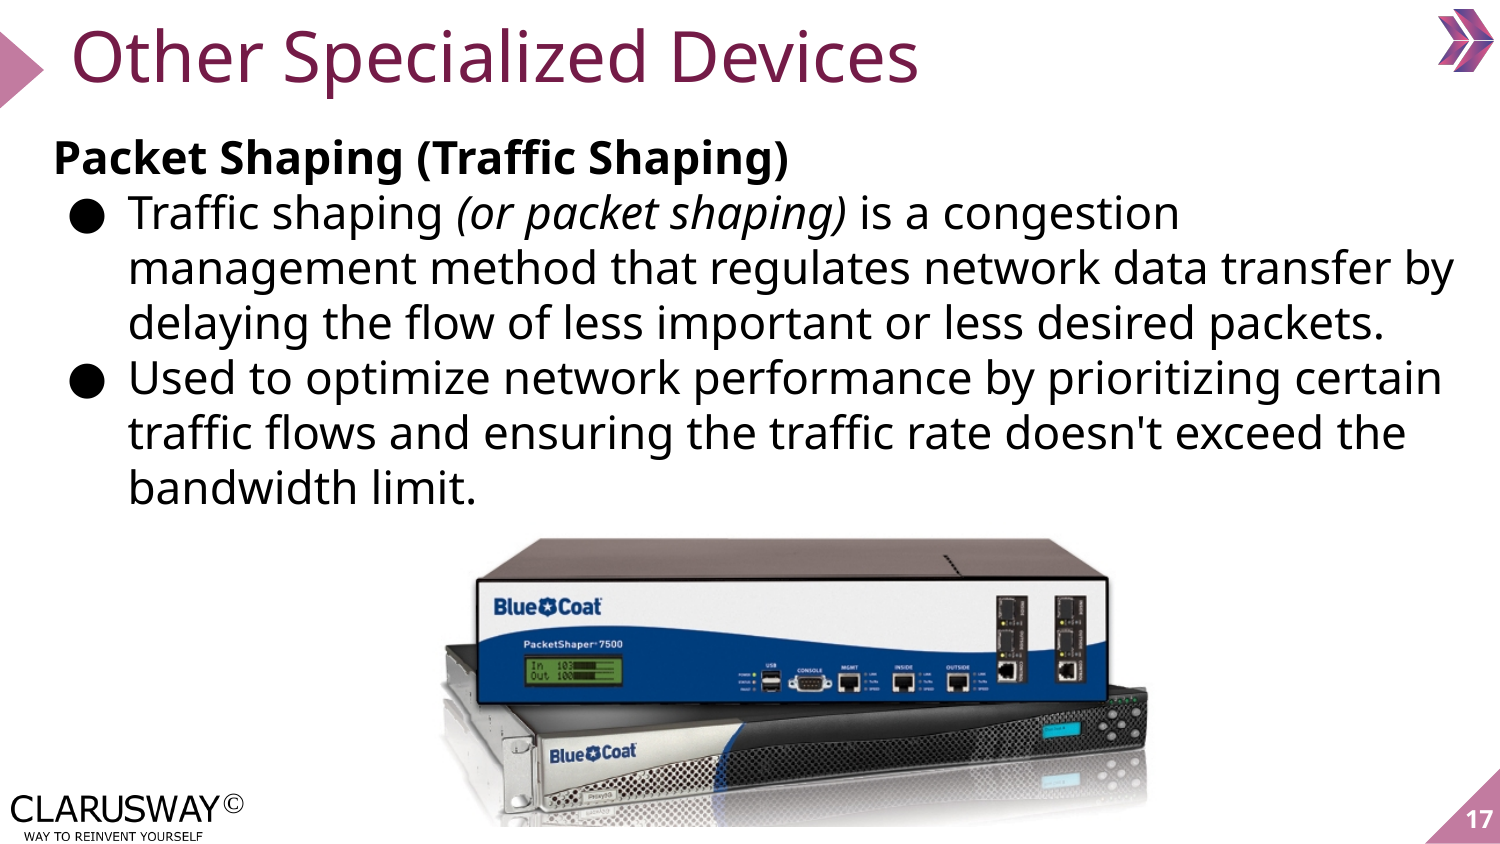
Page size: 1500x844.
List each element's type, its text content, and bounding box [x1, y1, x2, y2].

picture [395, 522, 1206, 827]
text_box Packet Shaping (Traffic Shaping) Traffic shaping (or packet shaping) is a congestion management method that regulates network data transfer by delaying the flow of less important or less desired packets. Used to optimize network performance by prioritizing certain traffic flows and ensuring the traffic rate doesn't exceed the bandwidth limit. [37, 113, 1488, 432]
slide_number 17 [1418, 760, 1494, 838]
picture [11, 795, 220, 841]
picture [1438, 9, 1494, 72]
title Other Specialized Devices [70, 28, 1419, 113]
